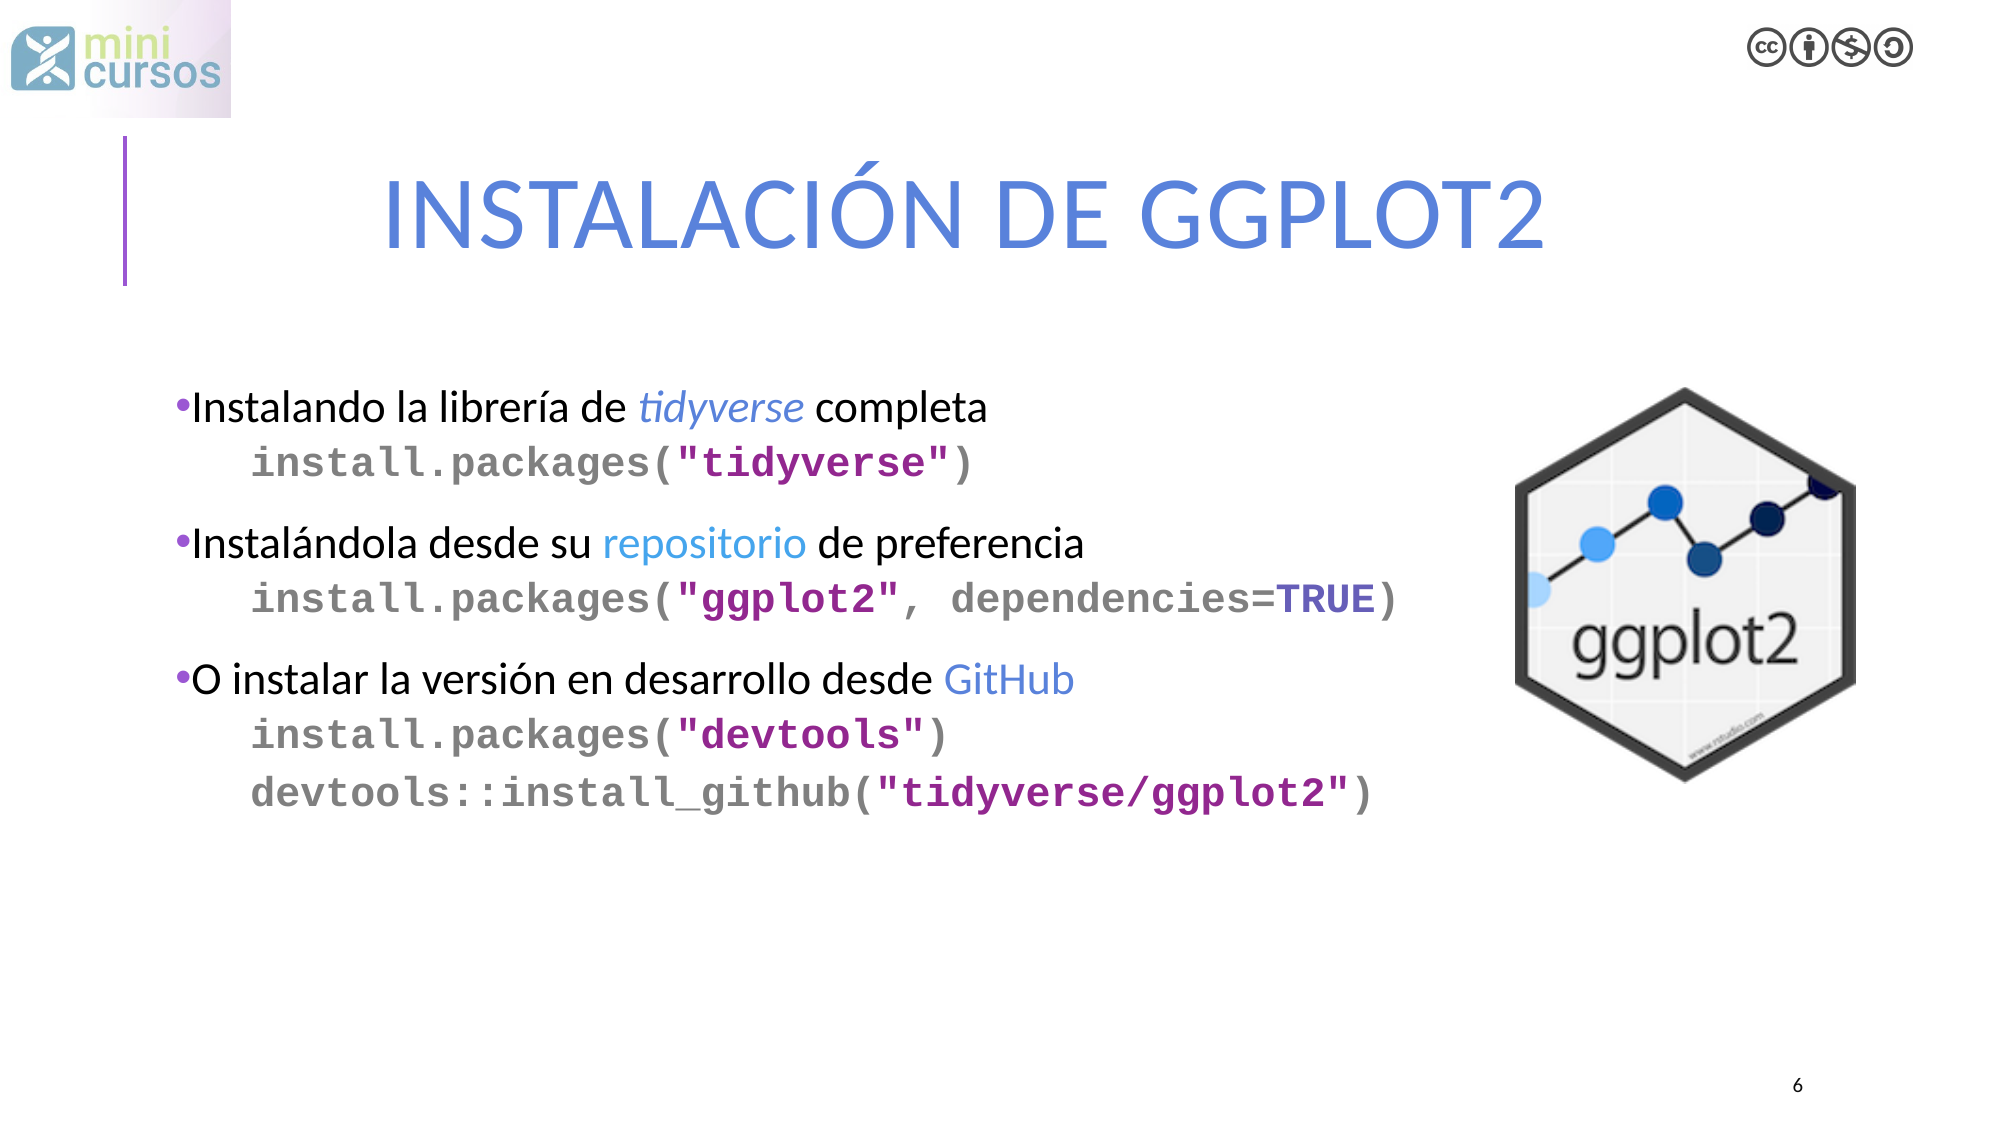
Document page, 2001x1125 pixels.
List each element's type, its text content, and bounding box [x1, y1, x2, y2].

picture [0, 0, 231, 118]
picture [1746, 23, 1914, 71]
slide_number 6 [1777, 1061, 1938, 1107]
title Instalación de ggplot2 [168, 96, 1763, 342]
list Instalando la librería de tidyverse completa install.packages("tidyverse") Instalándola desde su repositorio de preferencia install.packages("ggplot2", dependencies=TRUE) O instalar la versión en desarrollo desde GitHub install.packages("devtools") devtools::install_github("tidyverse/ggplot2") [168, 375, 1763, 1035]
picture [1515, 386, 1856, 784]
